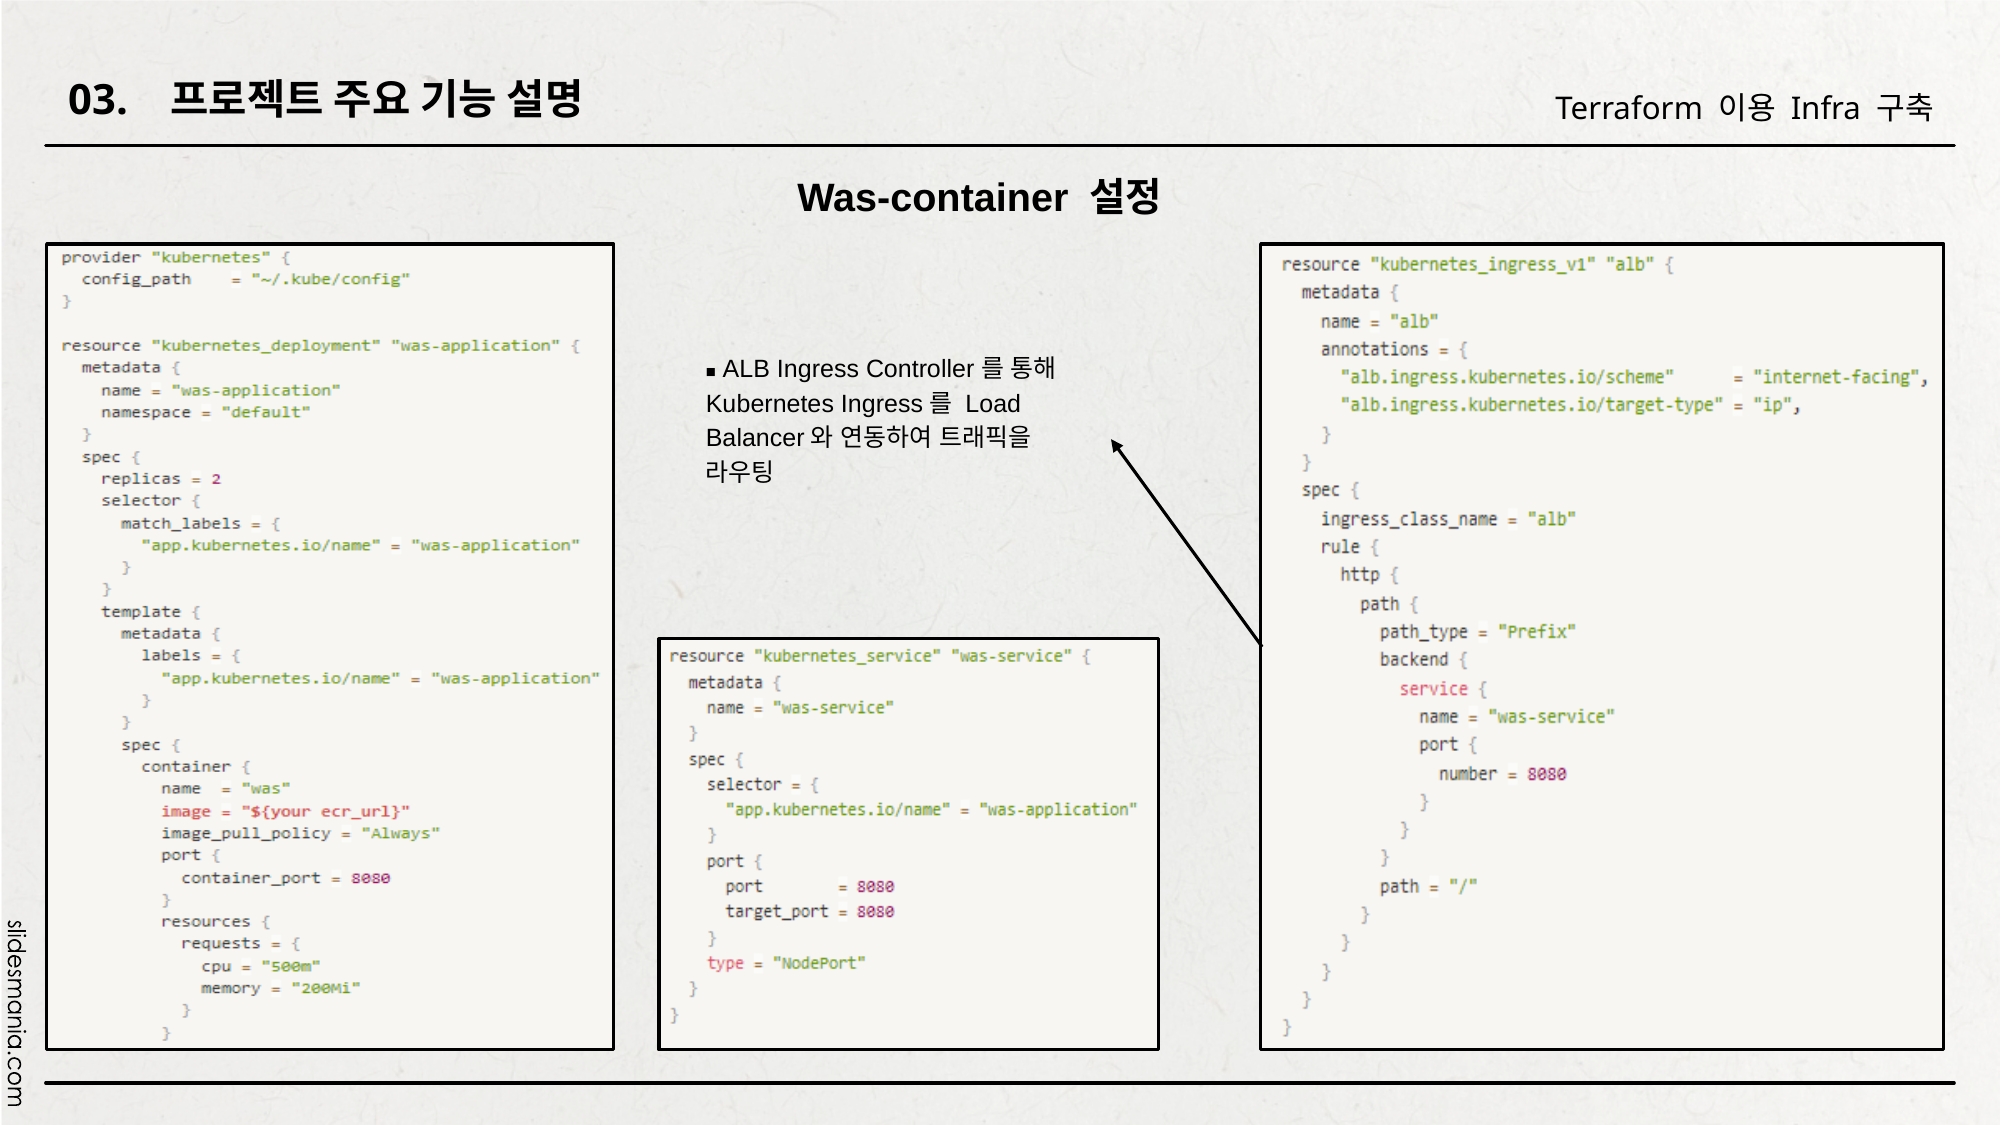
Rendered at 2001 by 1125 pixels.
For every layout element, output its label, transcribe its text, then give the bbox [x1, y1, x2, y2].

picture [47, 245, 613, 1049]
picture [660, 640, 1158, 1049]
picture [1261, 245, 1943, 1049]
subtitle Terraform 이용 Infra 구축 [1081, 51, 1955, 146]
list ■ ALB Ingress Controller를 통해 Kubernetes Ingress를 Load Balancer와 연동하여 트래픽을 라우팅 [685, 328, 1112, 551]
subtitle 03. 프로젝트 주요 기능 설명 [48, 51, 922, 146]
title Was-container 설정 [777, 145, 1183, 246]
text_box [1110, 438, 1263, 648]
